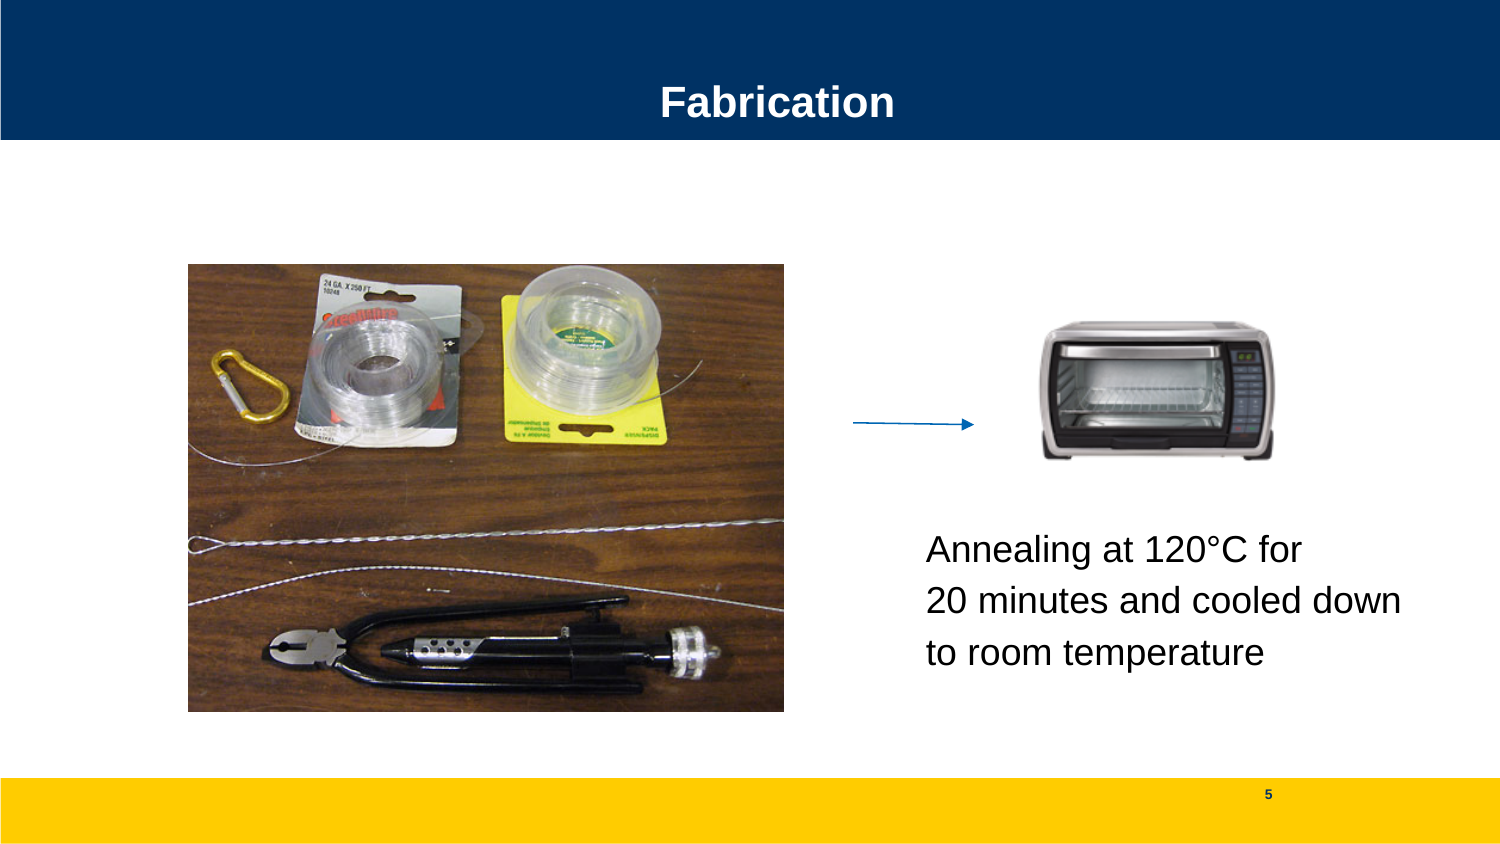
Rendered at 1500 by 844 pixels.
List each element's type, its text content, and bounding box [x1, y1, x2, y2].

title Fabrication [138, 29, 1417, 171]
picture [1026, 297, 1291, 482]
picture [188, 264, 785, 712]
text_box Annealing at 120°C for 20 minutes and cooled down to room temperature [910, 502, 1455, 712]
slide_number ‹#› [1112, 778, 1425, 835]
